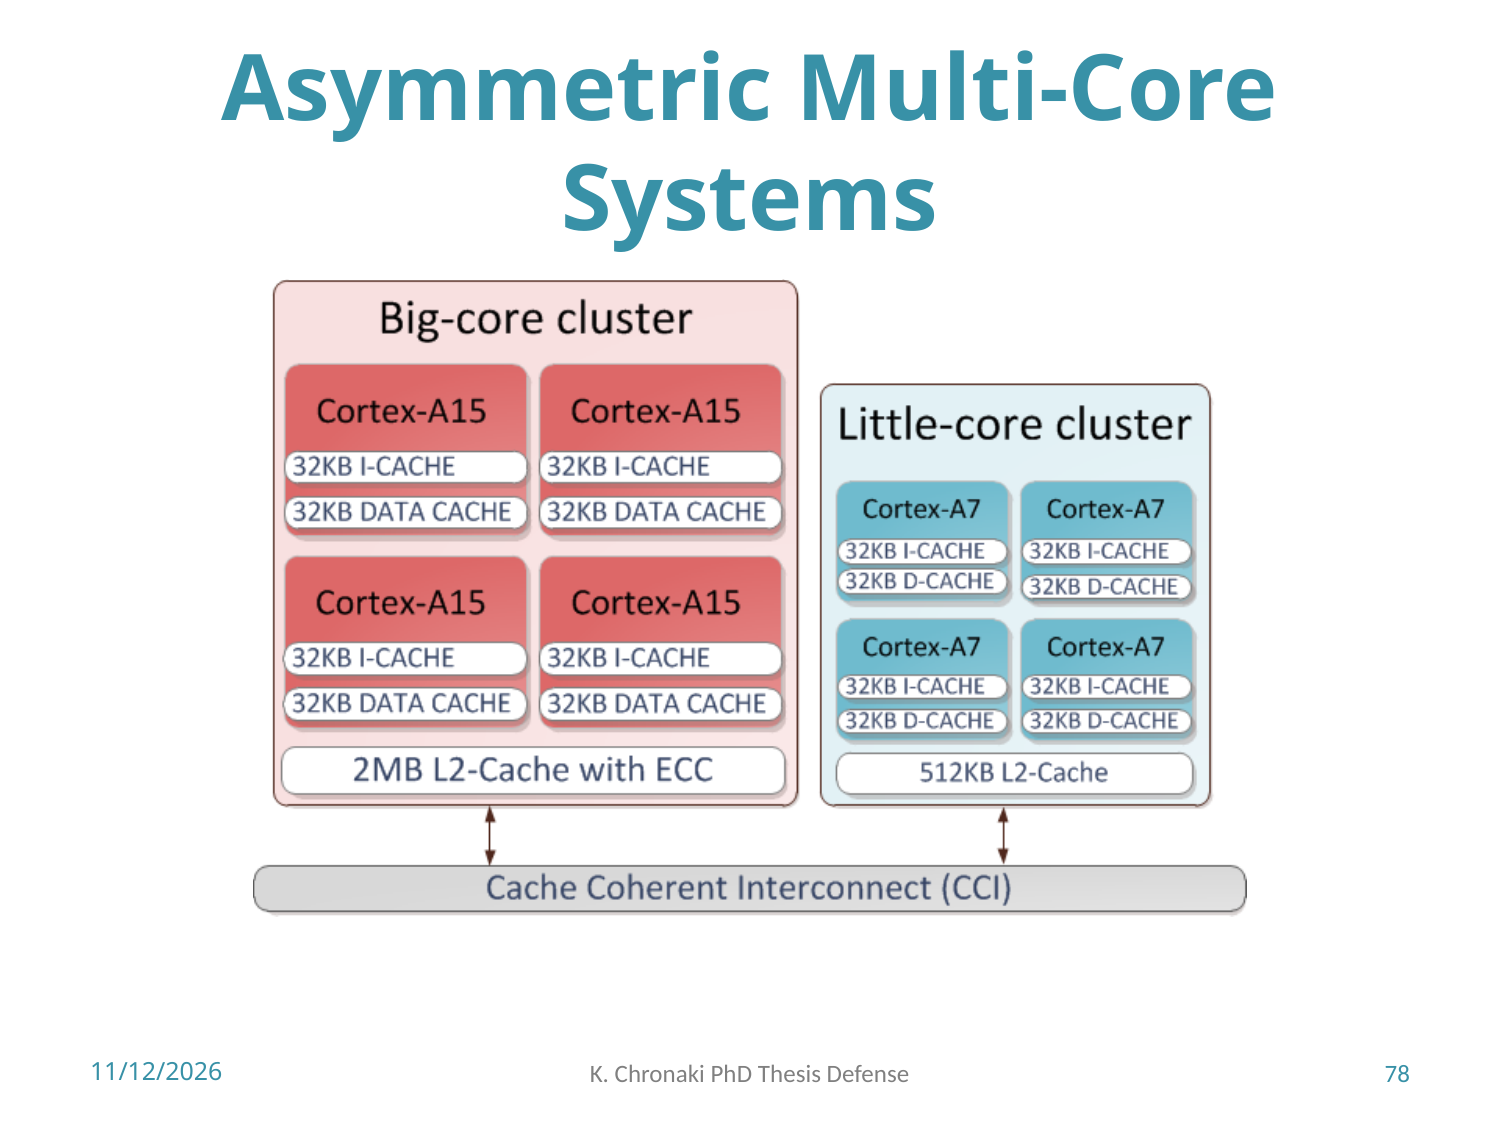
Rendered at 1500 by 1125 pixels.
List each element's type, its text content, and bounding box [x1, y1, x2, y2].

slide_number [75, 1042, 425, 1103]
title Asymmetric Multi-Core Systems [75, 45, 1425, 233]
slide_number 78 [1074, 1042, 1425, 1103]
footer K. Chronaki PhD Thesis Defense [512, 1042, 988, 1103]
picture [252, 279, 1248, 918]
